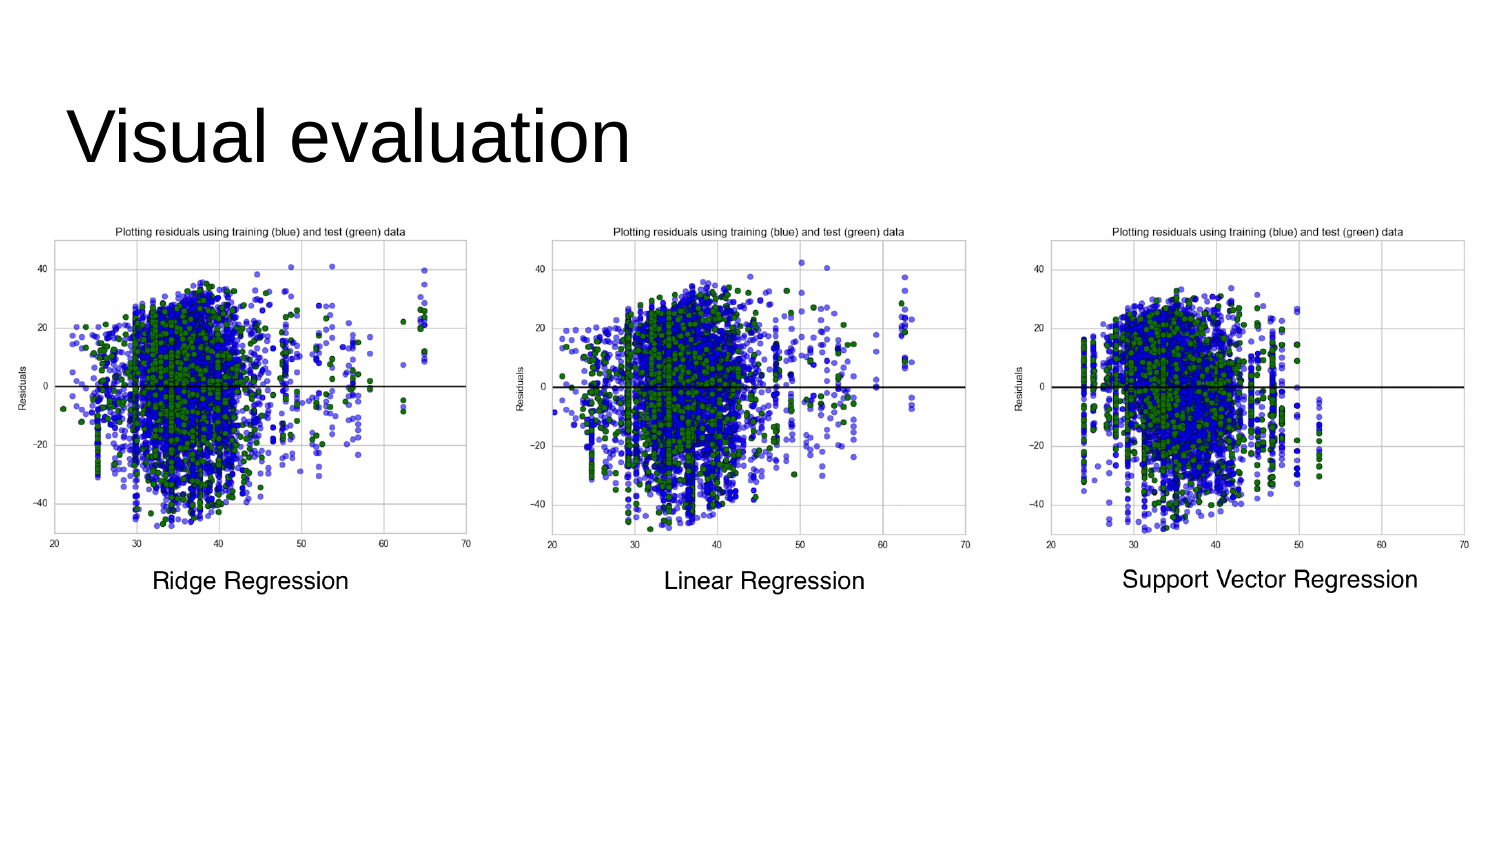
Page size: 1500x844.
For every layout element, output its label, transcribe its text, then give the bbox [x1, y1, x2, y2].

picture [0, 213, 1500, 631]
title Visual evaluation [51, 72, 1449, 167]
